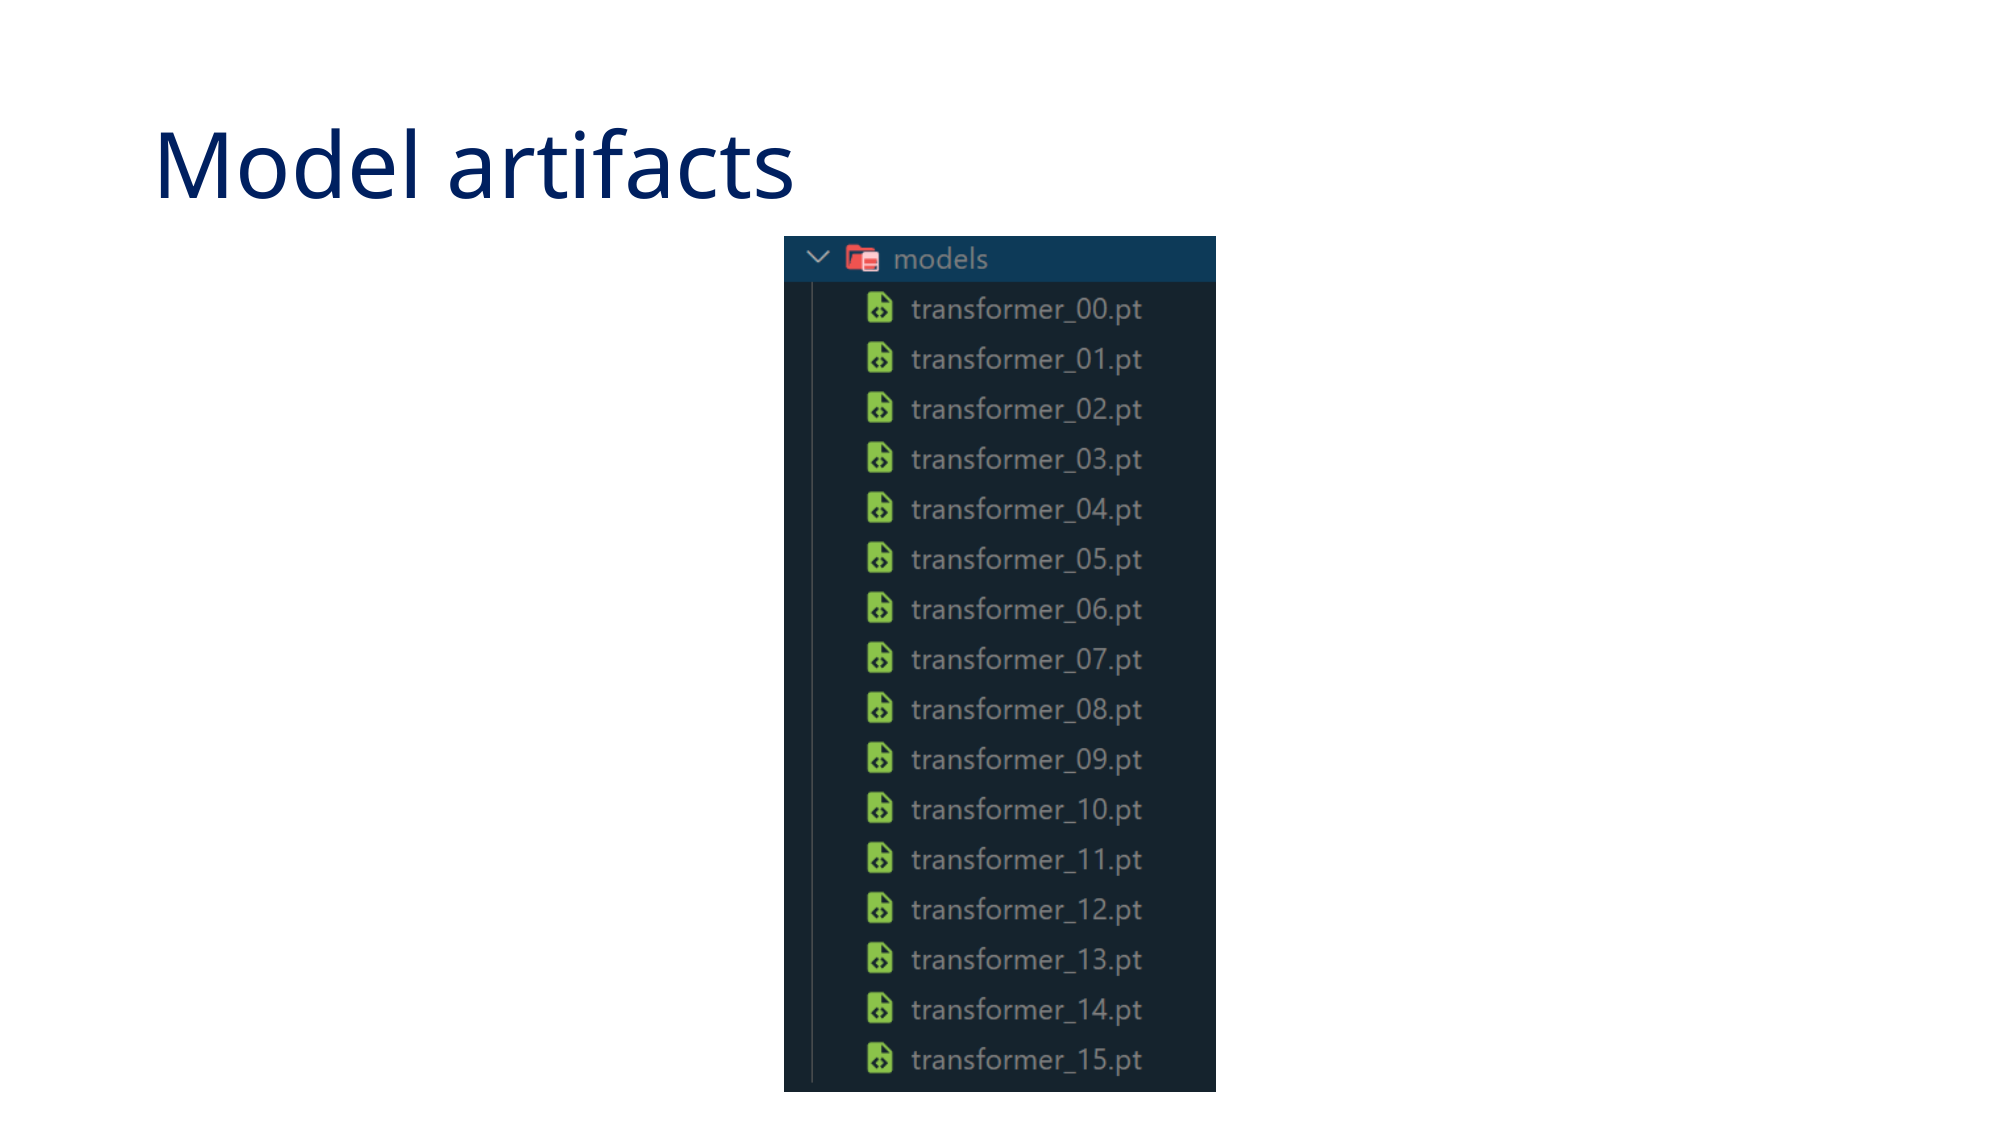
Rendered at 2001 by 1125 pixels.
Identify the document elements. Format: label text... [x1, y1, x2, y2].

picture [783, 235, 1217, 1093]
title Model artifacts [137, 59, 1863, 278]
